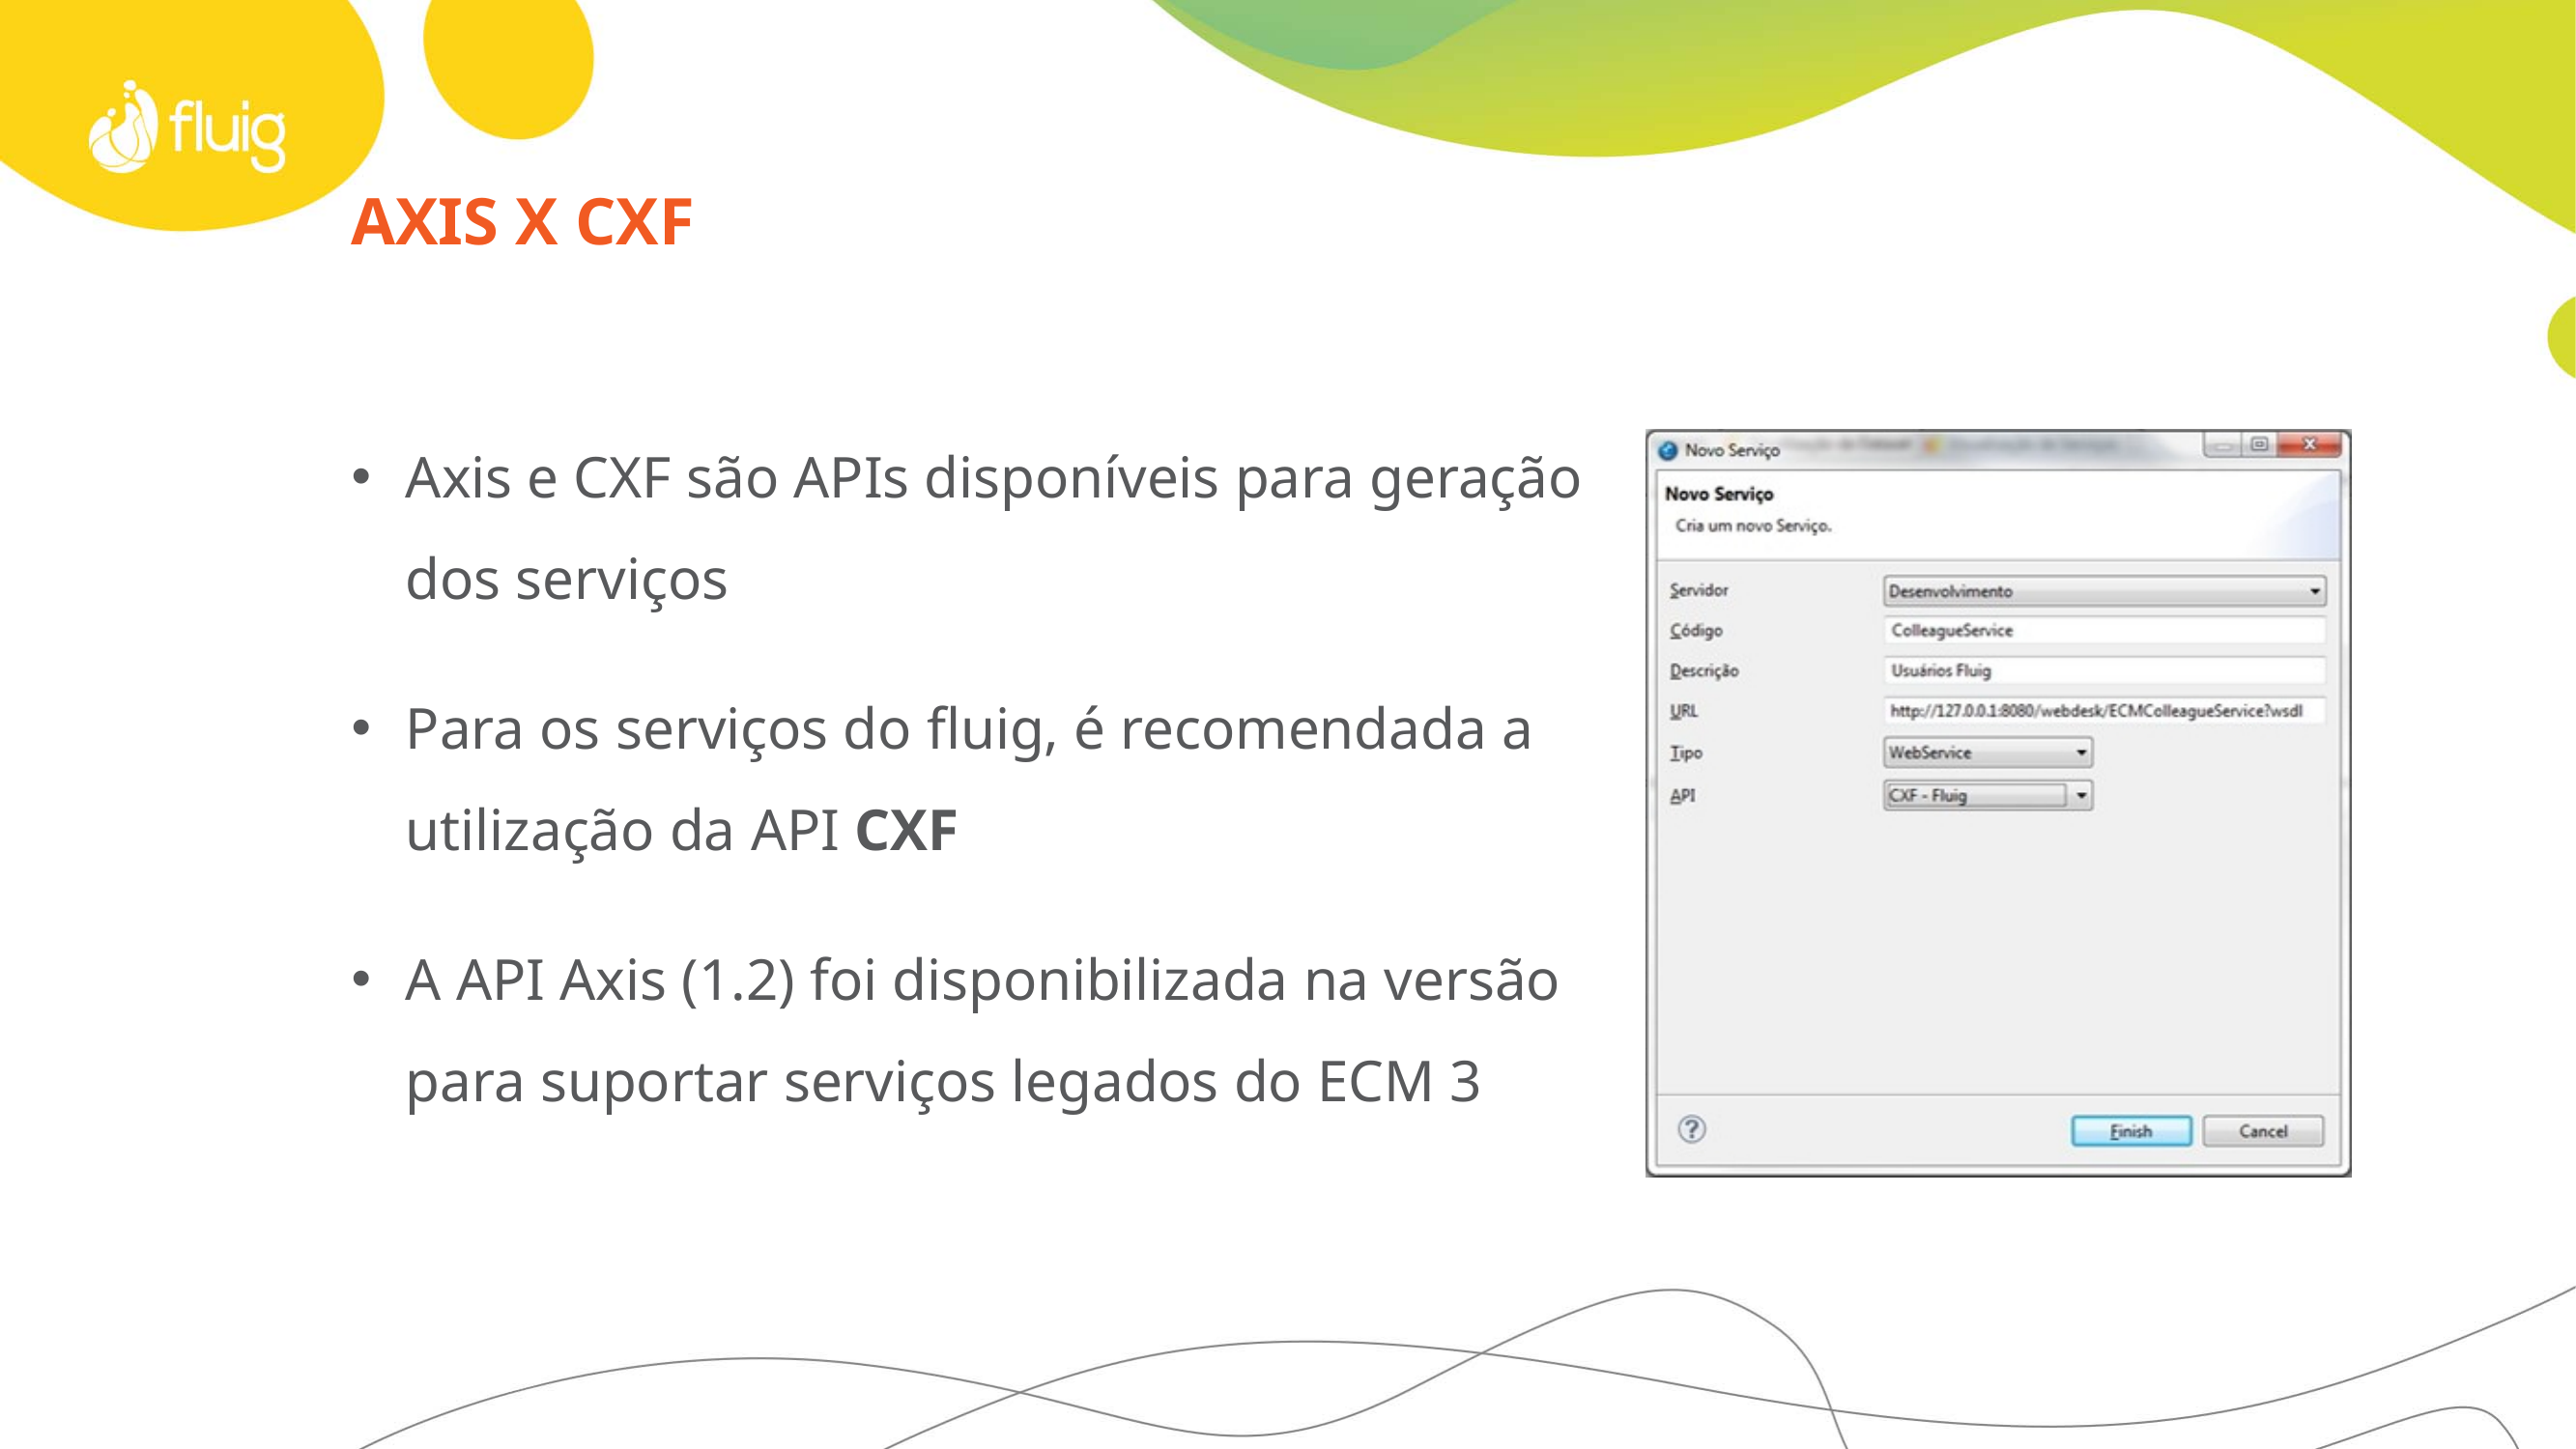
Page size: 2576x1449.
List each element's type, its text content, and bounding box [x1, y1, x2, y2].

title Axis x CXF [336, 173, 2352, 379]
list Axis e CXF são APIs disponíveis para geração dos serviços Para os serviços do fluig, é recomendada a utilização da API CXF A API Axis (1.2) foi disponibilizada na versão para suportar serviços legados do ECM 3 [336, 400, 1615, 1277]
picture [0, 0, 2576, 1449]
